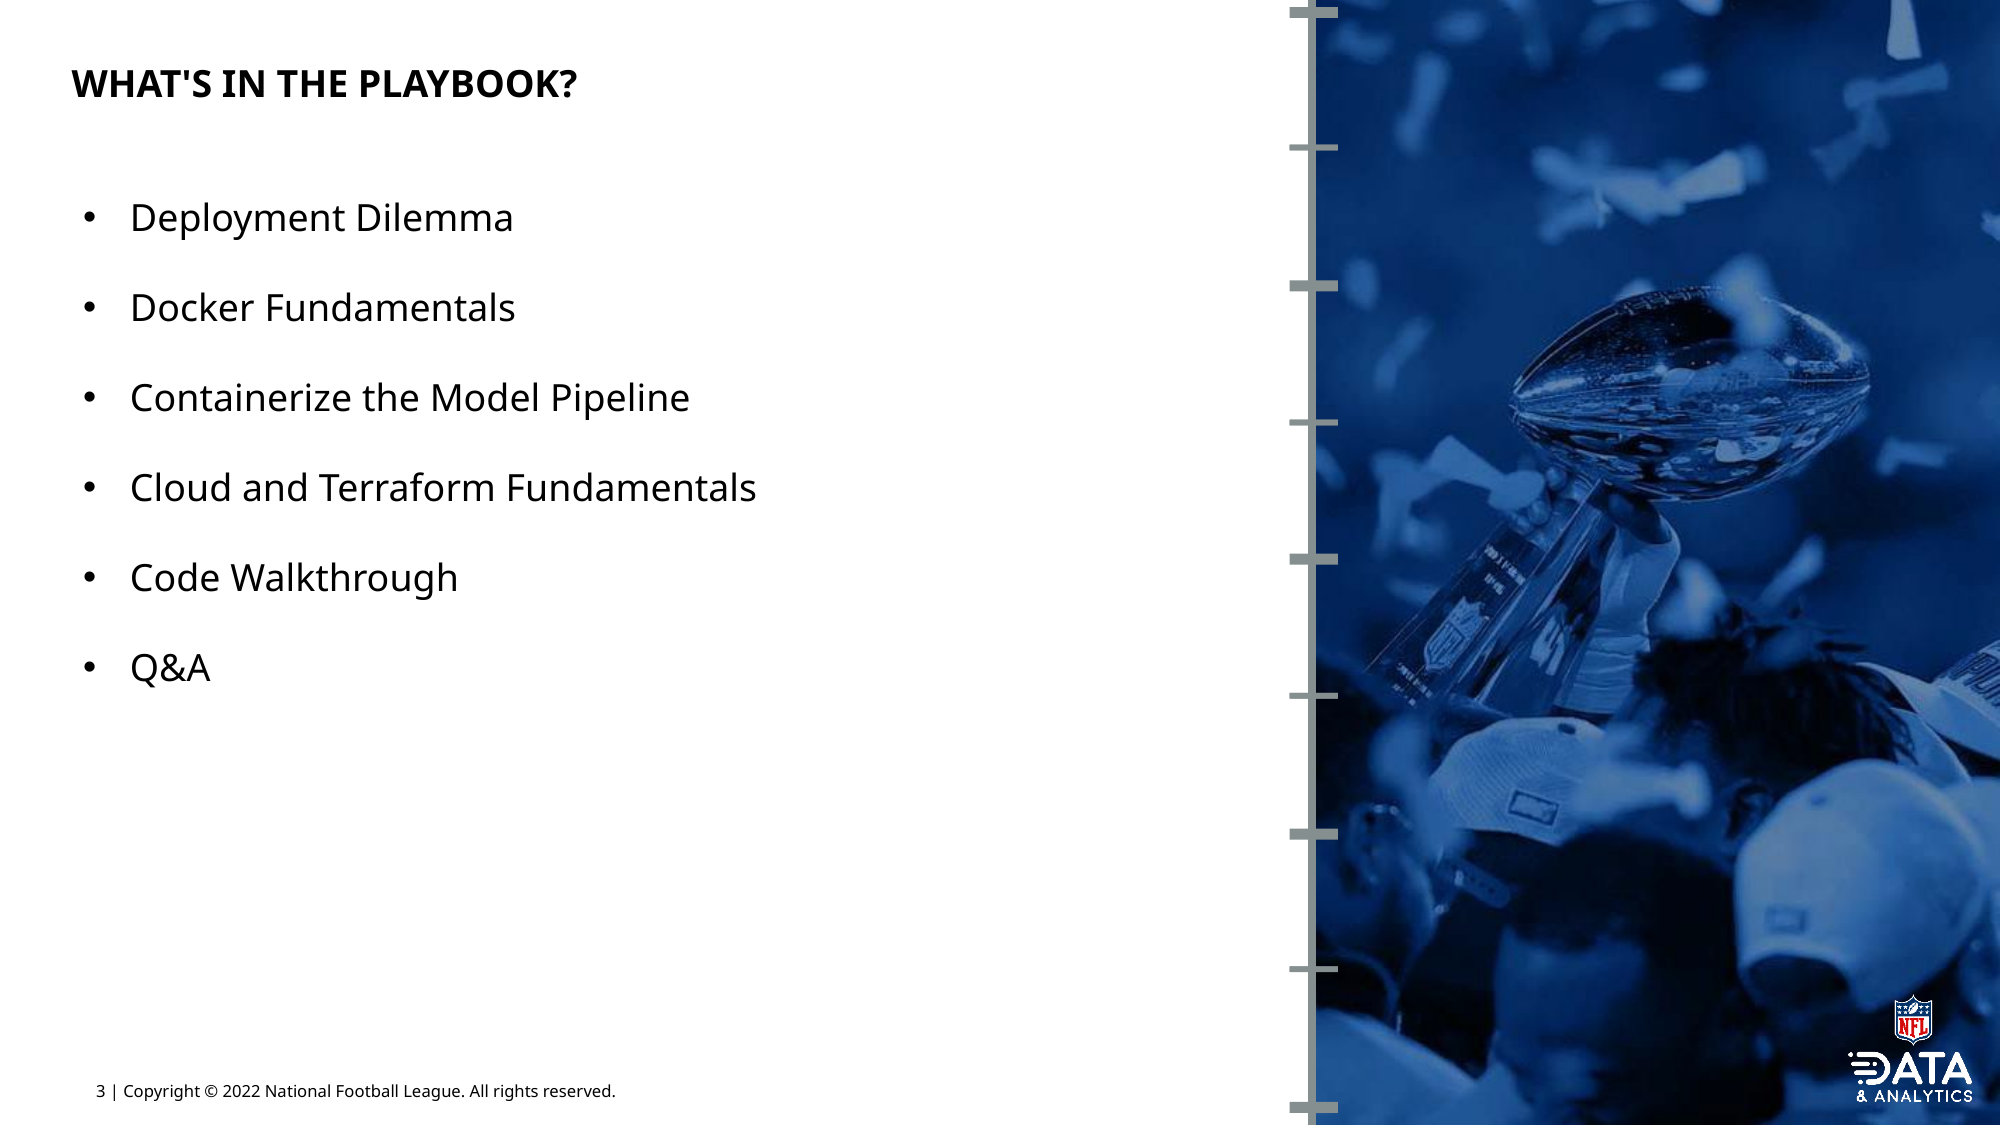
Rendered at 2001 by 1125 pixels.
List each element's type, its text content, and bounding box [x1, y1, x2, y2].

text_box Deployment Dilemma Docker Fundamentals Containerize the Model Pipeline Cloud and Terraform Fundamentals Code Walkthrough Q&A [68, 141, 1247, 697]
picture [1316, 0, 2000, 1125]
title What's In the playbook? [56, 57, 1308, 124]
